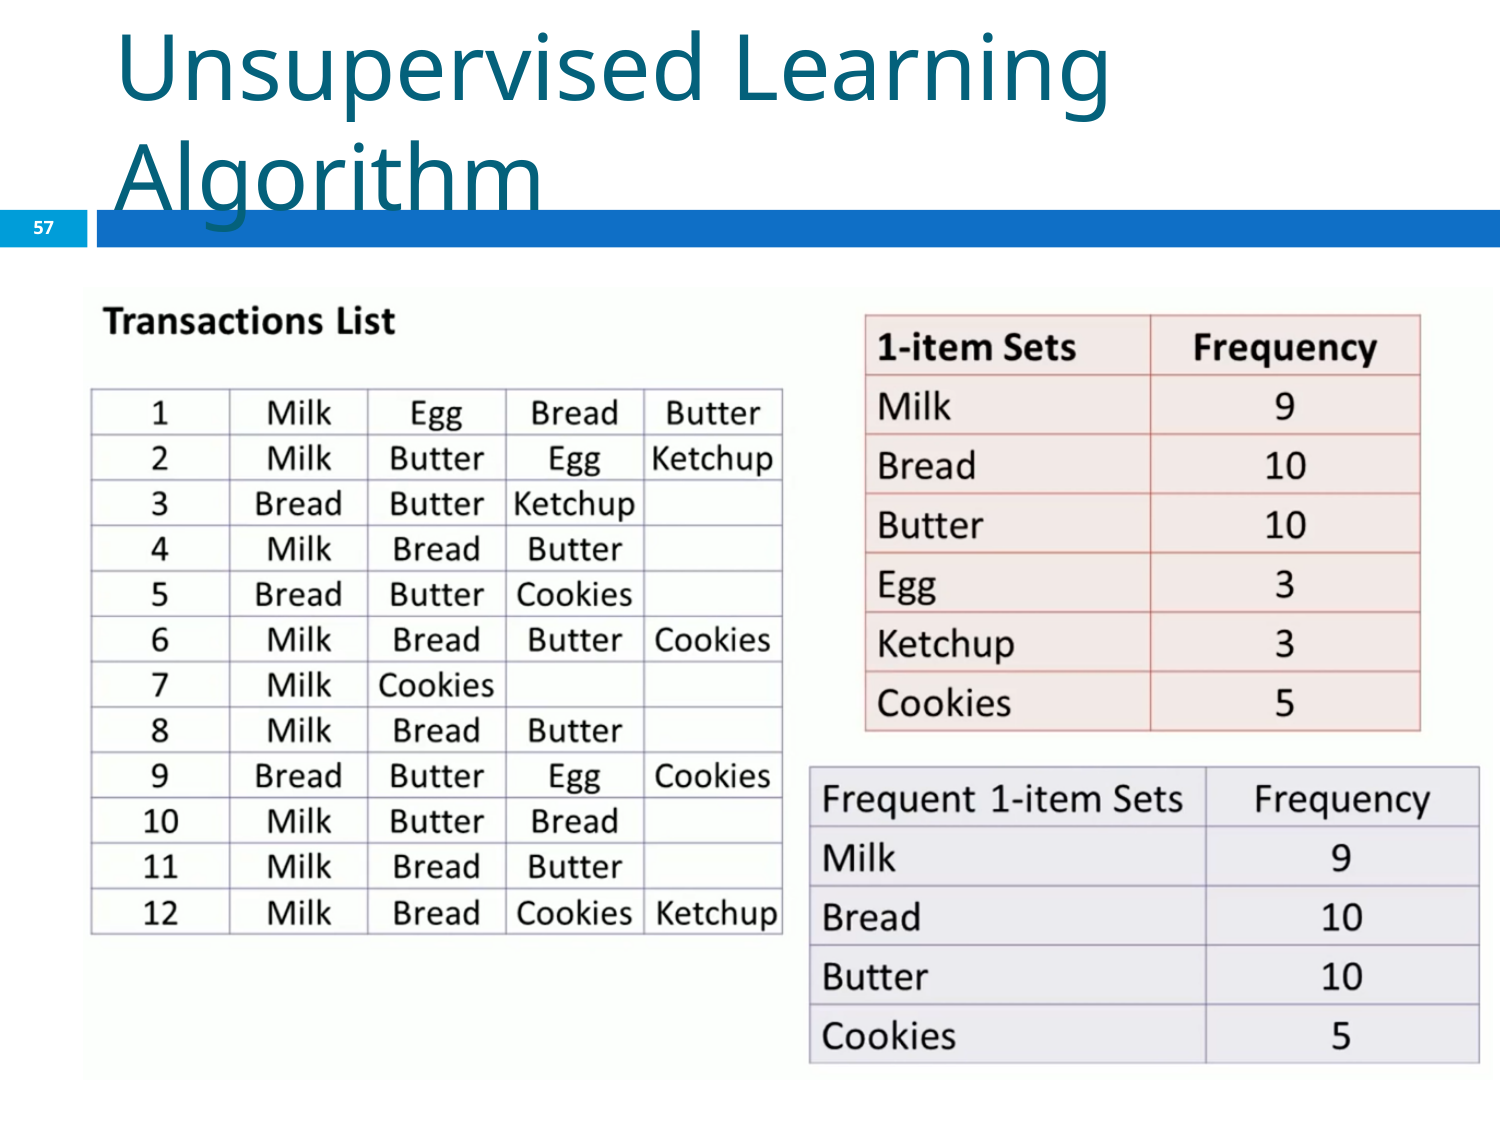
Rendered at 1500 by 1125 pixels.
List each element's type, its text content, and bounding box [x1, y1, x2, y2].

title Unsupervised Learning Algorithm [99, 37, 1438, 200]
picture [83, 287, 1493, 1080]
slide_number ‹#› [0, 208, 88, 249]
